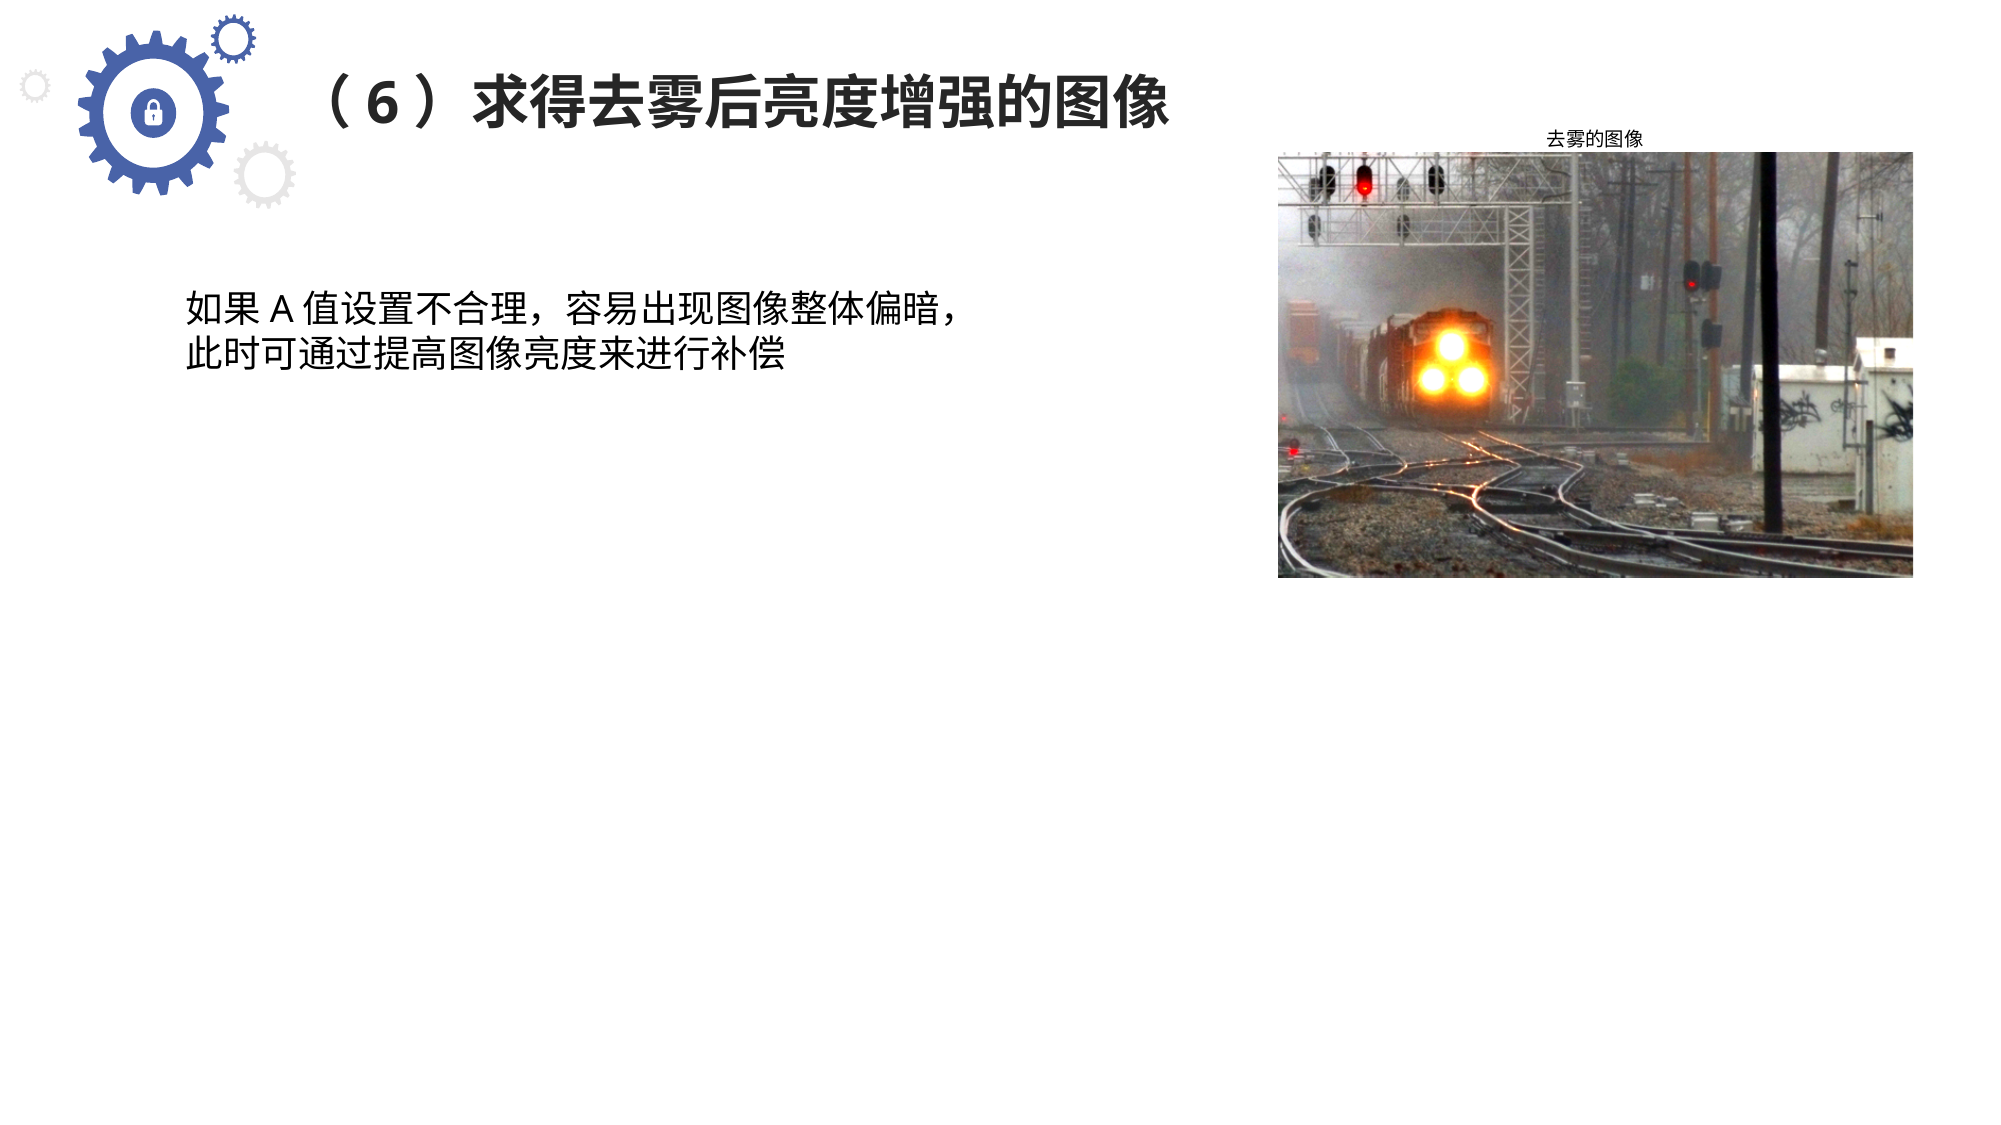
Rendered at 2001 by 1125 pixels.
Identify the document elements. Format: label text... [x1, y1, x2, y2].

picture [1181, 118, 2000, 662]
text_box （6）求得去雾后亮度增强的图像 [297, 58, 1186, 143]
text_box 如果A值设置不合理，容易出现图像整体偏暗，此时可通过提高图像亮度来进行补偿 [171, 277, 978, 383]
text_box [19, 14, 297, 209]
